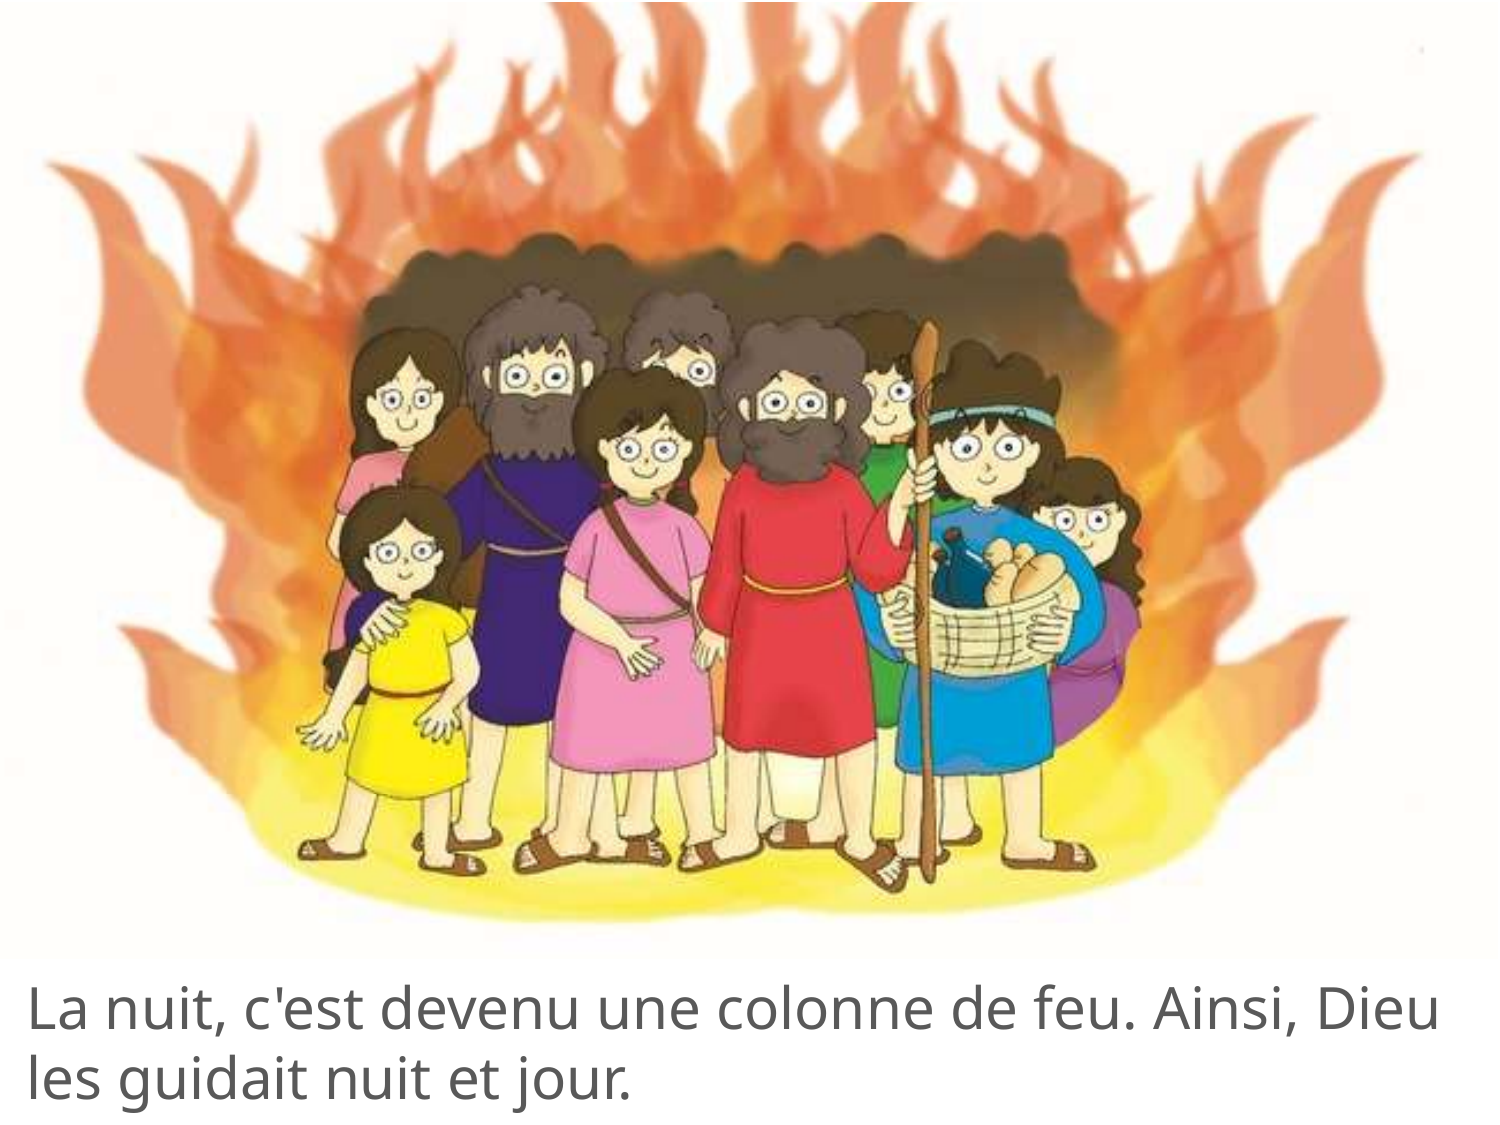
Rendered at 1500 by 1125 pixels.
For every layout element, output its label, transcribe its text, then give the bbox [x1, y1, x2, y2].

text_box La nuit, c'est devenu une colonne de feu. Ainsi, Dieu les guidait nuit et jour. [11, 964, 1498, 1119]
picture [0, 2, 1498, 959]
